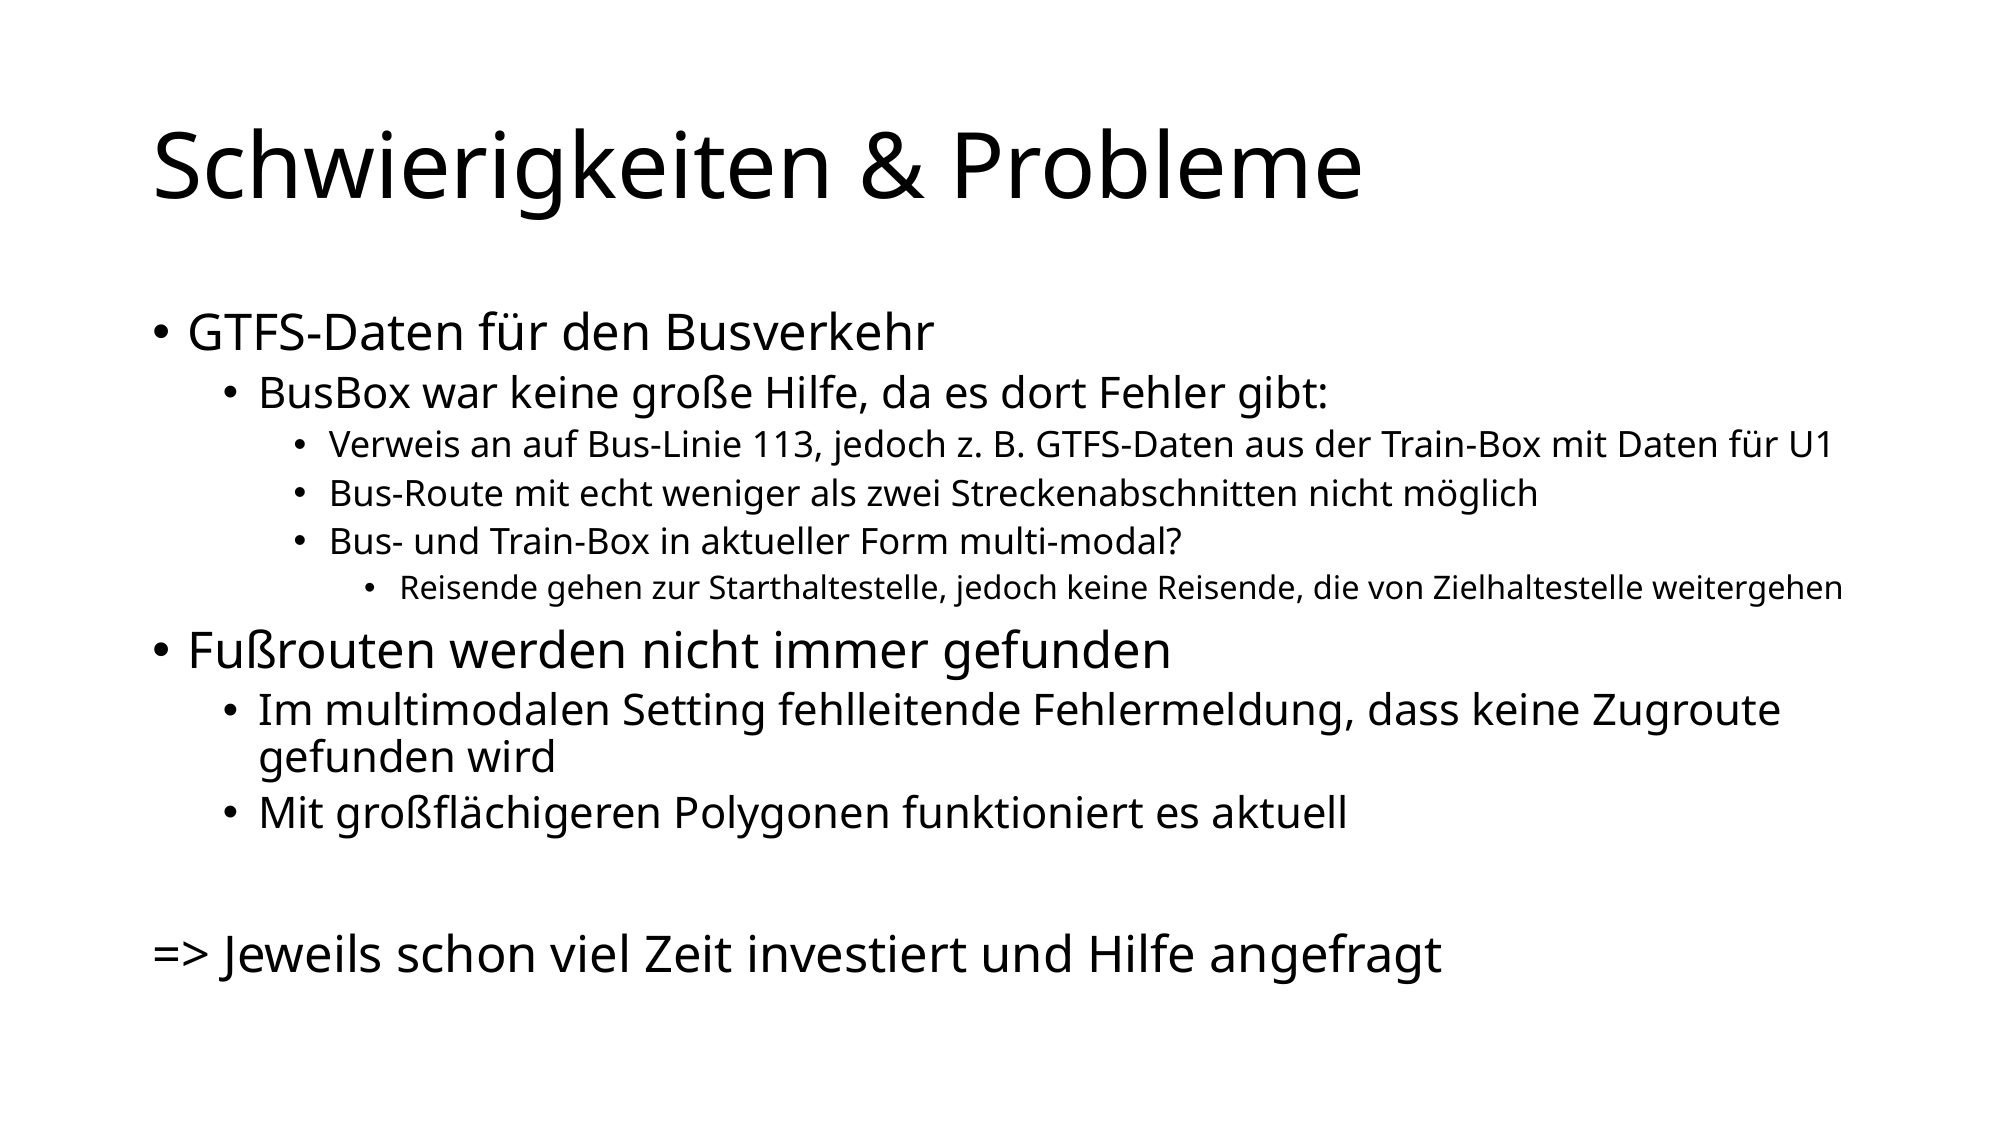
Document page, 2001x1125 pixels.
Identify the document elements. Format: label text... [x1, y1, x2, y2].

title Schwierigkeiten & Probleme [137, 59, 1863, 278]
list GTFS-Daten für den Busverkehr BusBox war keine große Hilfe, da es dort Fehler gibt: Verweis an auf Bus-Linie 113, jedoch z. B. GTFS-Daten aus der Train-Box mit Daten für U1 Bus-Route mit echt weniger als zwei Streckenabschnitten nicht möglich Bus- und Train-Box in aktueller Form multi-modal? Reisende gehen zur Starthaltestelle, jedoch keine Reisende, die von Zielhaltestelle weitergehen Fußrouten werden nicht immer gefunden Im multimodalen Setting fehlleitende Fehlermeldung, dass keine Zugroute gefunden wird Mit großflächigeren Polygonen funktioniert es aktuell => Jeweils schon viel Zeit investiert und Hilfe angefragt [137, 299, 1863, 1014]
